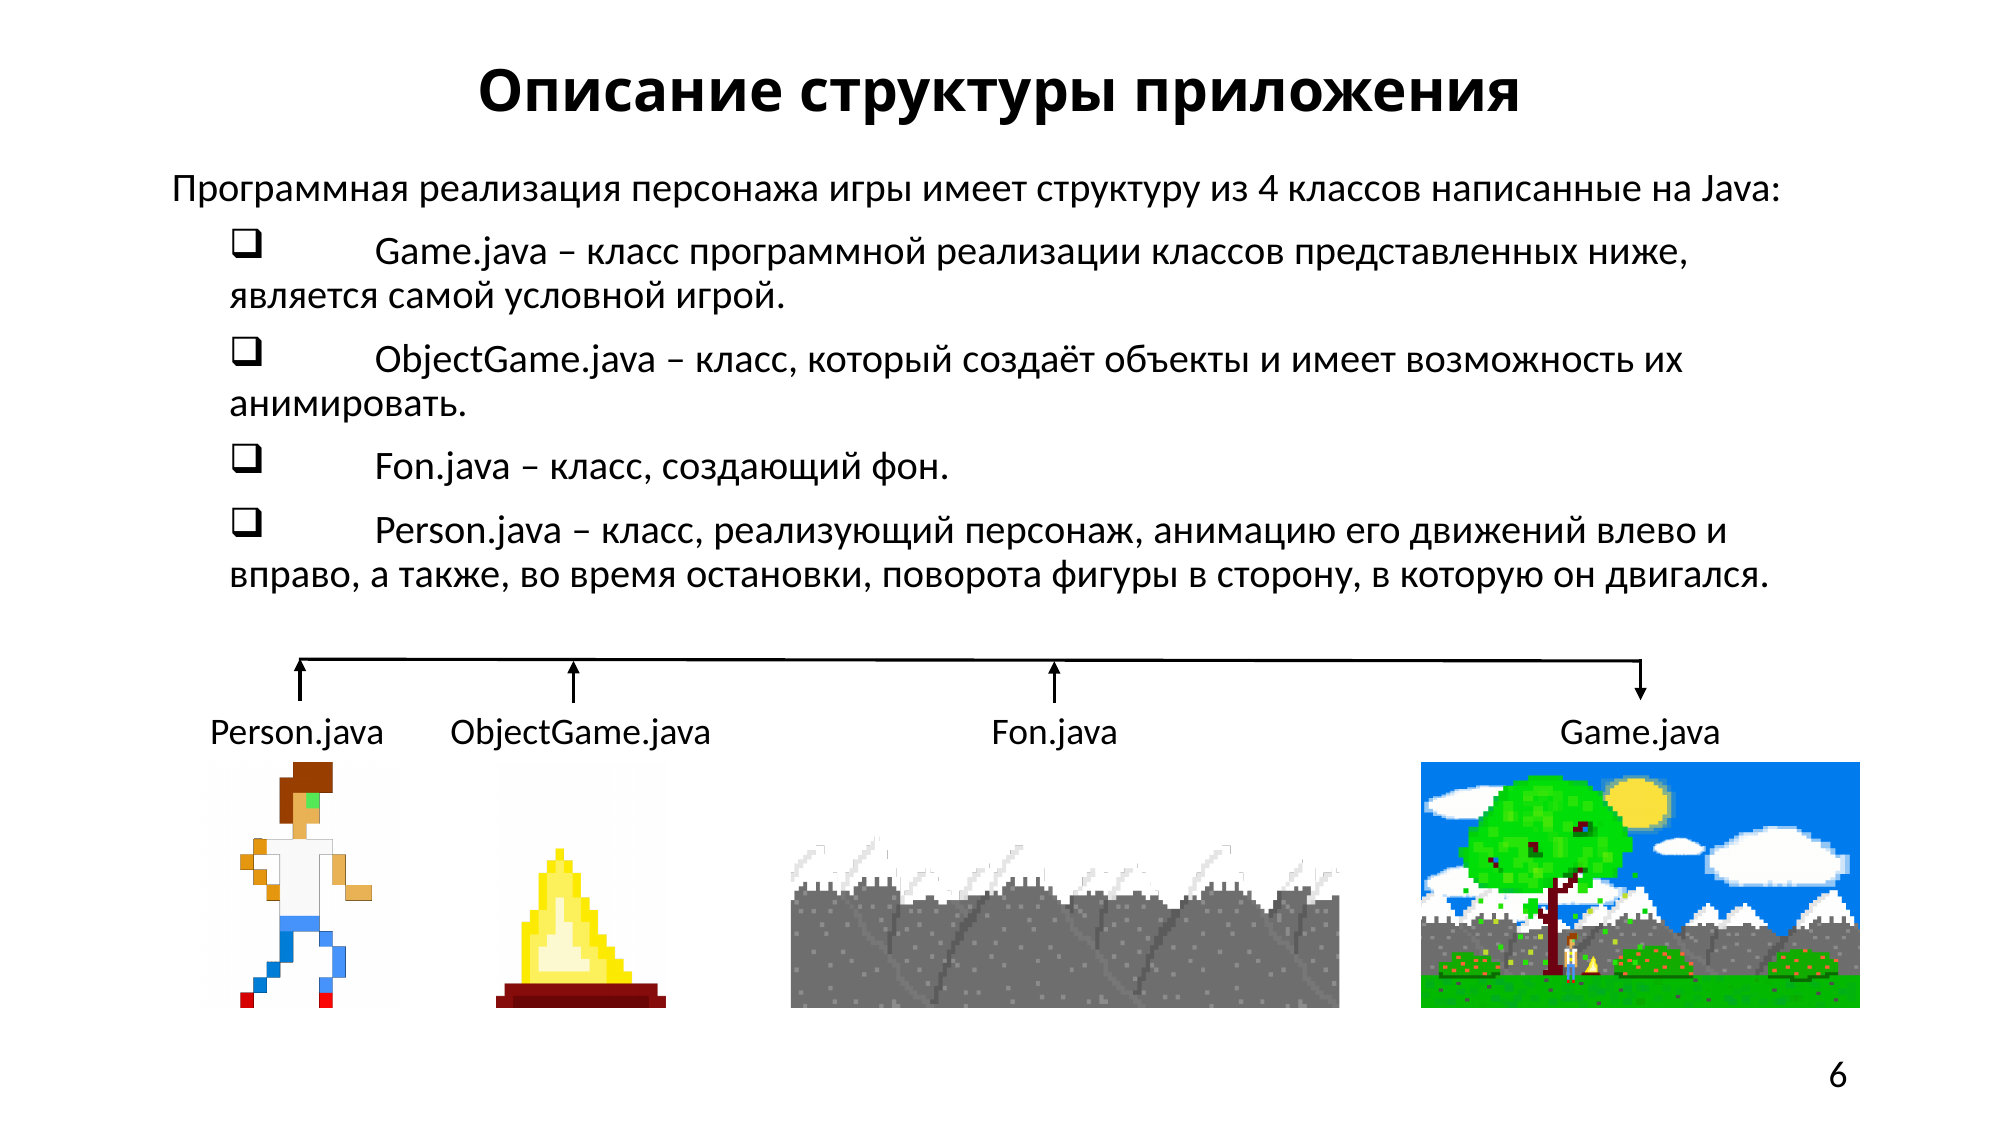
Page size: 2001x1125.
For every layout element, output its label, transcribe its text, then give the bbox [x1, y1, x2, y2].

slide_number 6 [1412, 1042, 1863, 1103]
picture [496, 762, 666, 1008]
text_box Программная реализация персонажа игры имеет структуру из 4 классов написанные на Java: Game.java – класс программной реализации классов представленных ниже, является самой условной игрой. ObjectGame.java – класс, который создаёт объекты и имеет возможность их анимировать. Fon.java – класс, создающий фон. Person.java – класс, реализующий персонаж, анимацию его движений влево и вправо, а также, во время остановки, поворота фигуры в сторону, в которую он двигался. [156, 158, 1843, 638]
text_box ObjectGame.java [435, 700, 733, 760]
picture [790, 762, 1340, 1008]
text_box Person.java [195, 700, 404, 760]
text_box Fon.java [976, 700, 1139, 760]
text_box Описание структуры приложения [0, 0, 2000, 176]
picture [201, 762, 398, 1008]
text_box Game.java [1545, 700, 1736, 760]
picture [1421, 762, 1860, 1008]
